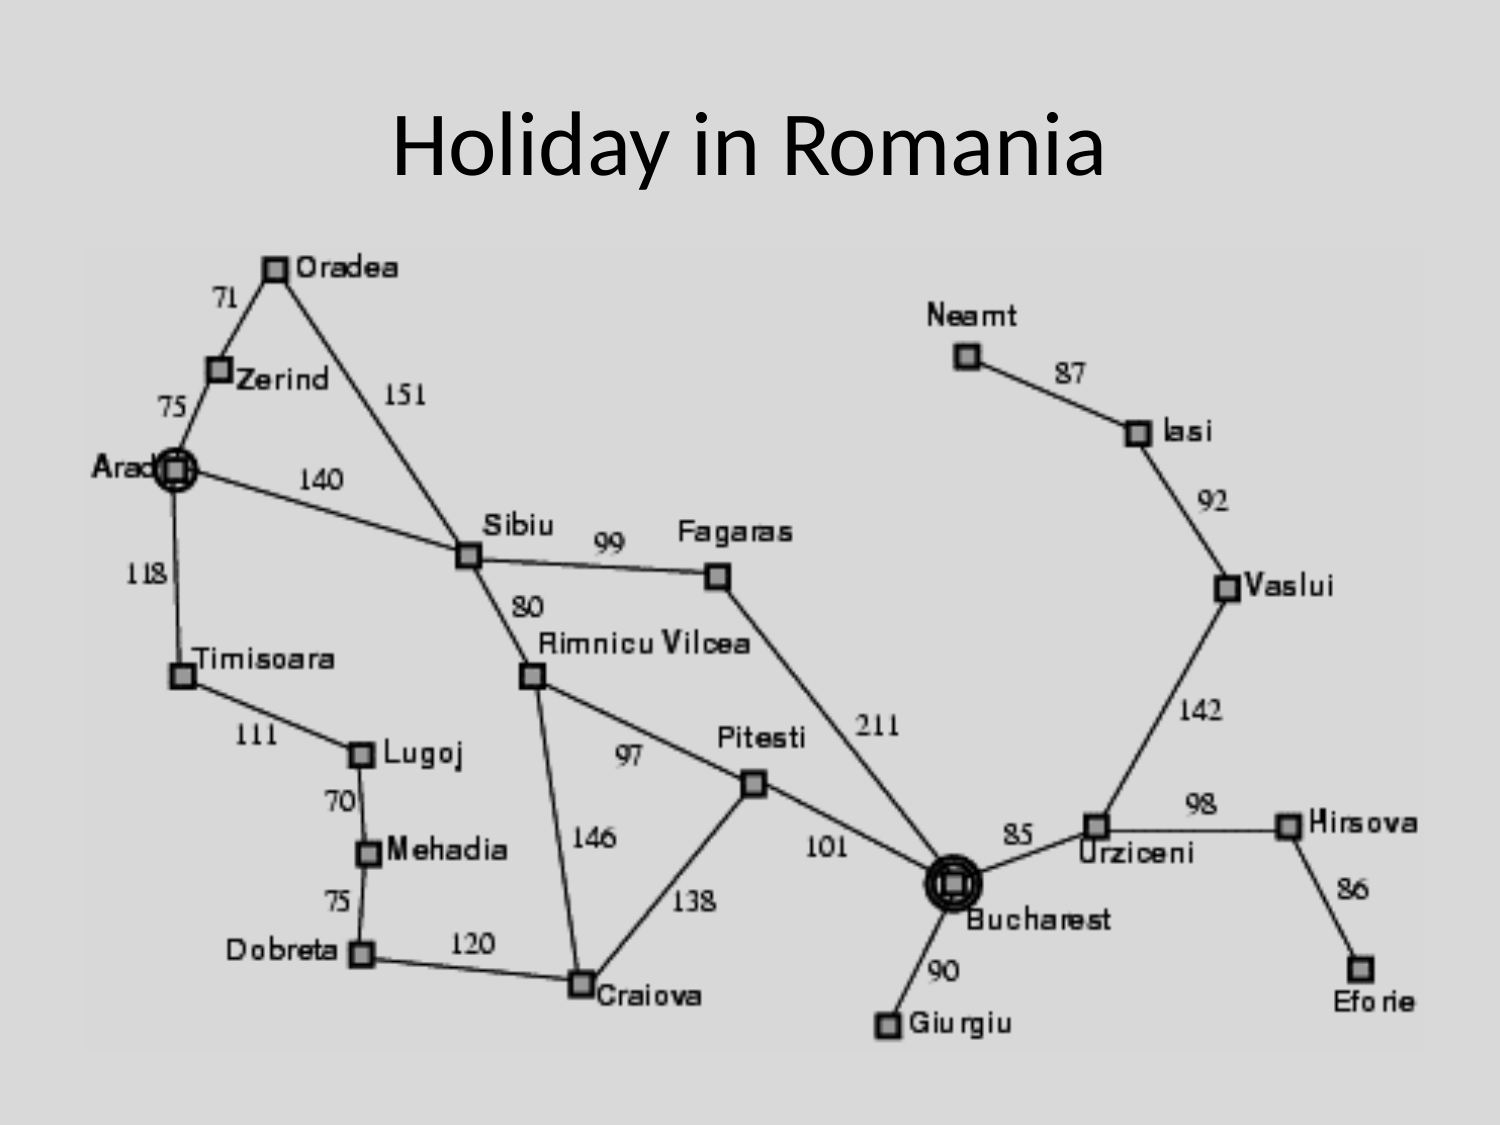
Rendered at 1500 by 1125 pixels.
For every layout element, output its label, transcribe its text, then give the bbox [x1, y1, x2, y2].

picture [85, 248, 1424, 1053]
title Holiday in Romania [75, 45, 1425, 233]
